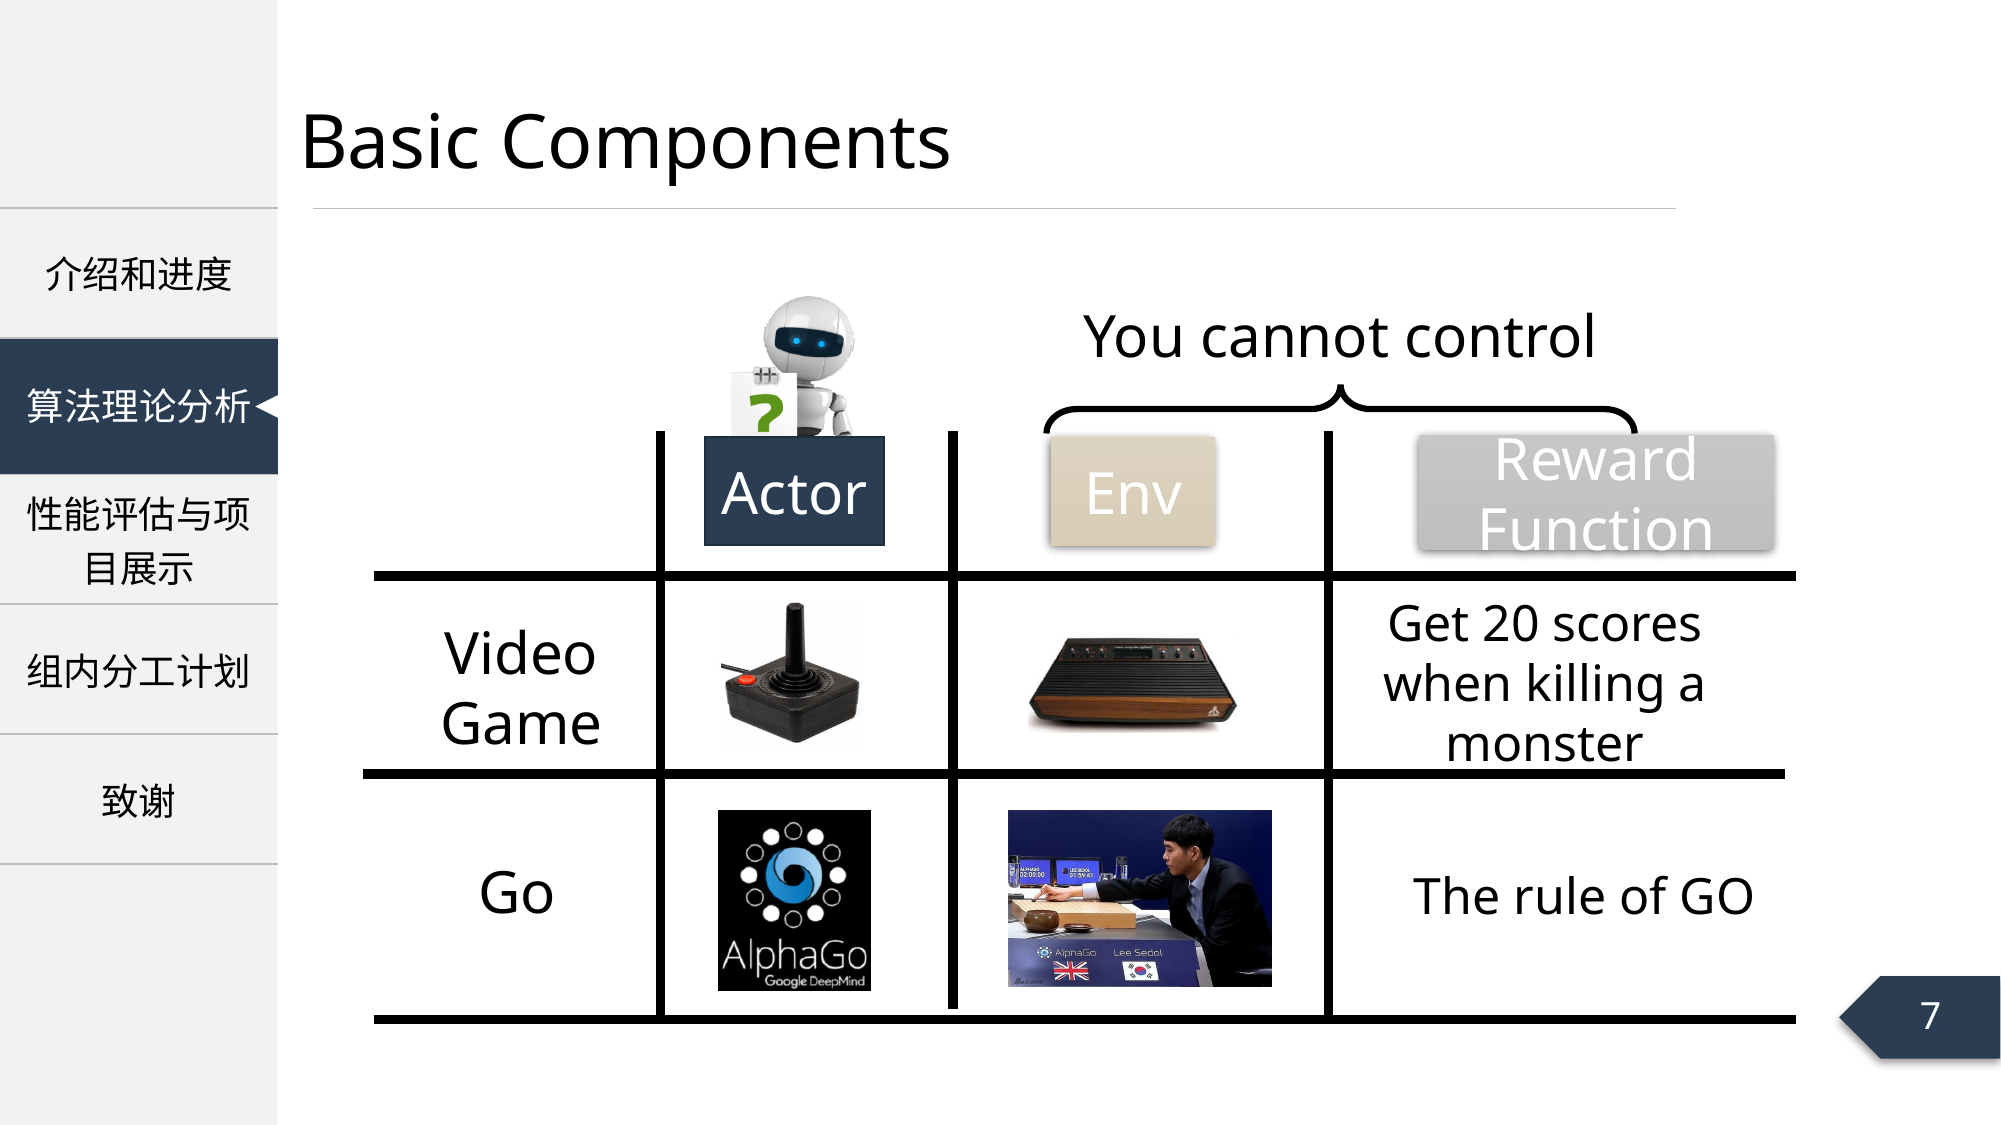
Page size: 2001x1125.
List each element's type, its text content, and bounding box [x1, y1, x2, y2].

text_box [362, 292, 1797, 1020]
text_box Basic Components [284, 85, 988, 191]
